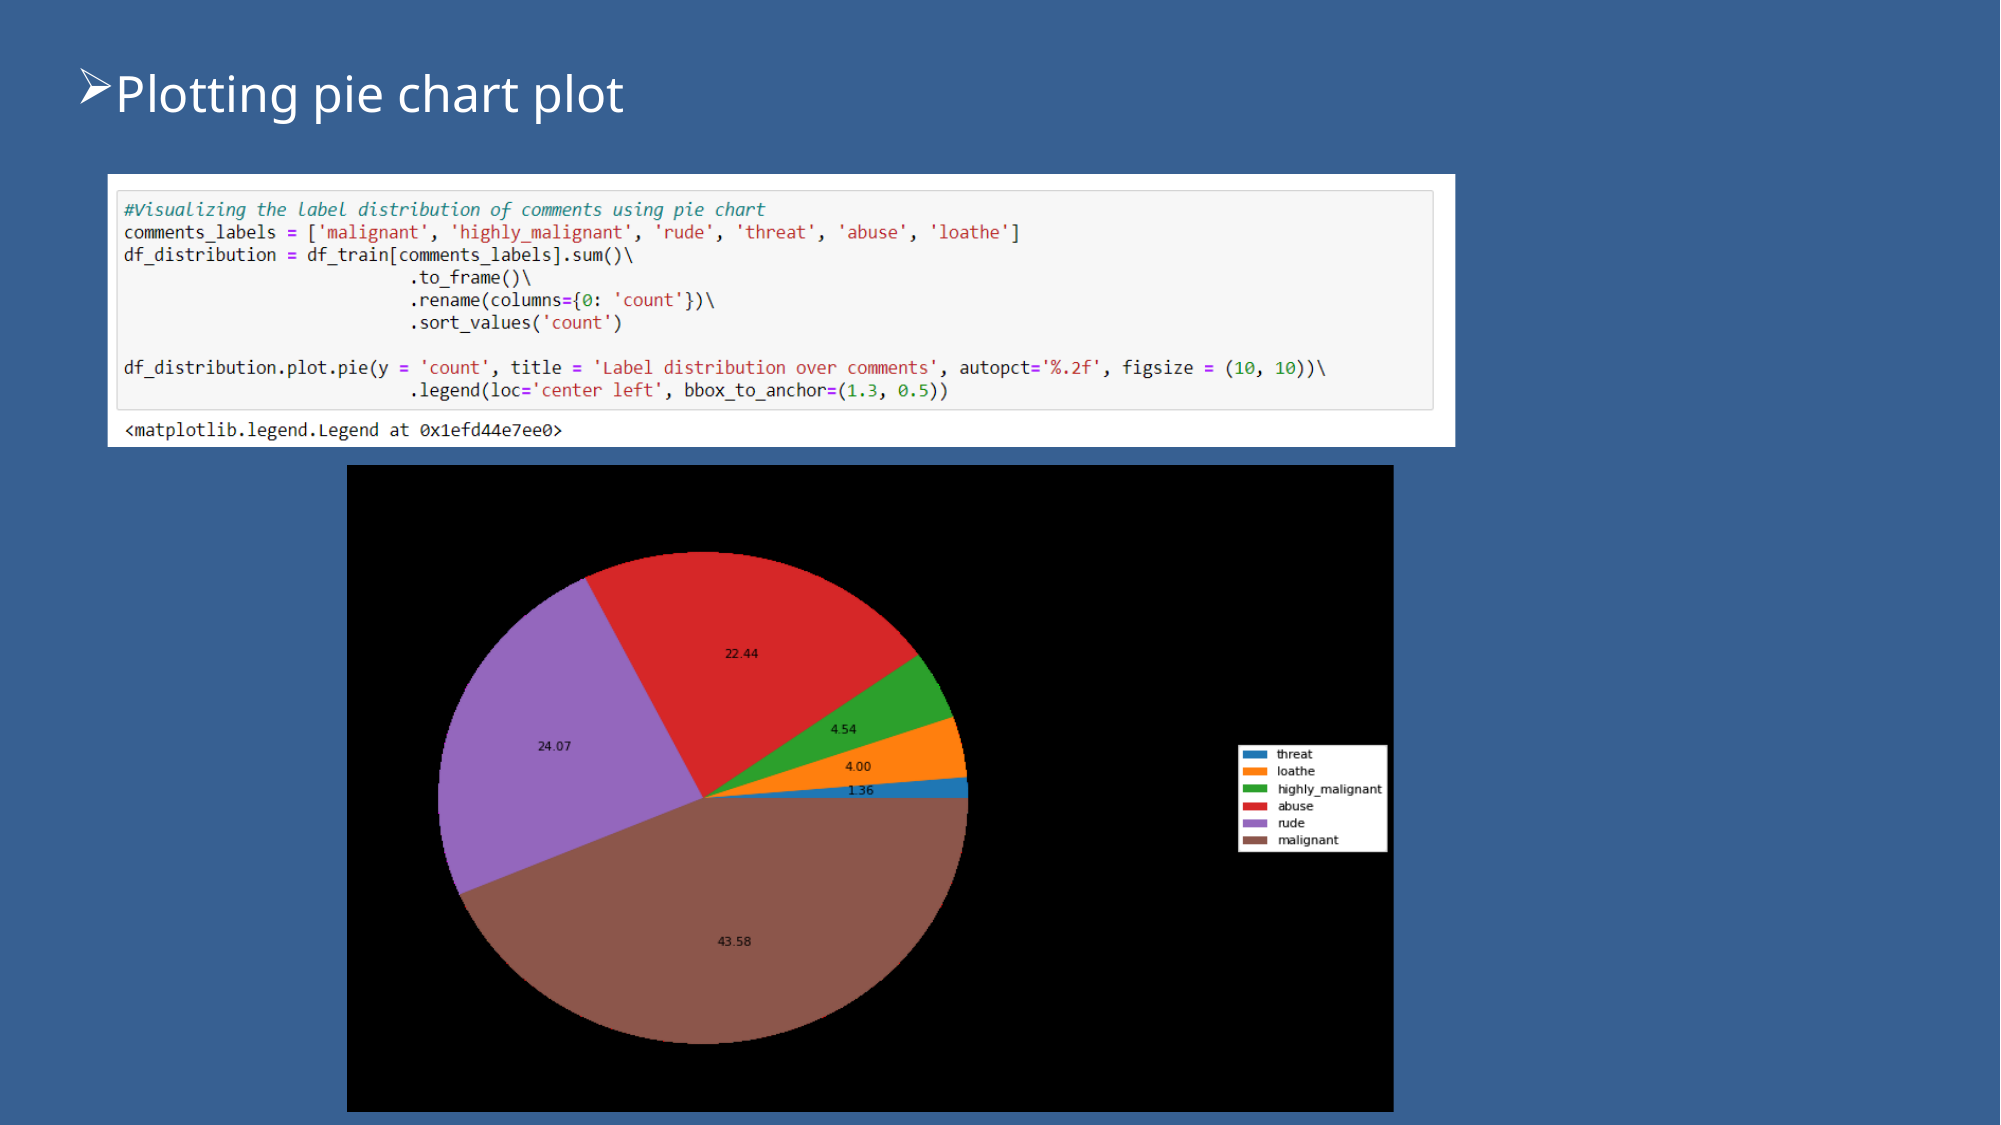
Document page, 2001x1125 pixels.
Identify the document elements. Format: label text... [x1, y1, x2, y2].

picture [107, 174, 1456, 447]
picture [346, 465, 1394, 1112]
list Plotting pie chart plot [61, 64, 1972, 1058]
